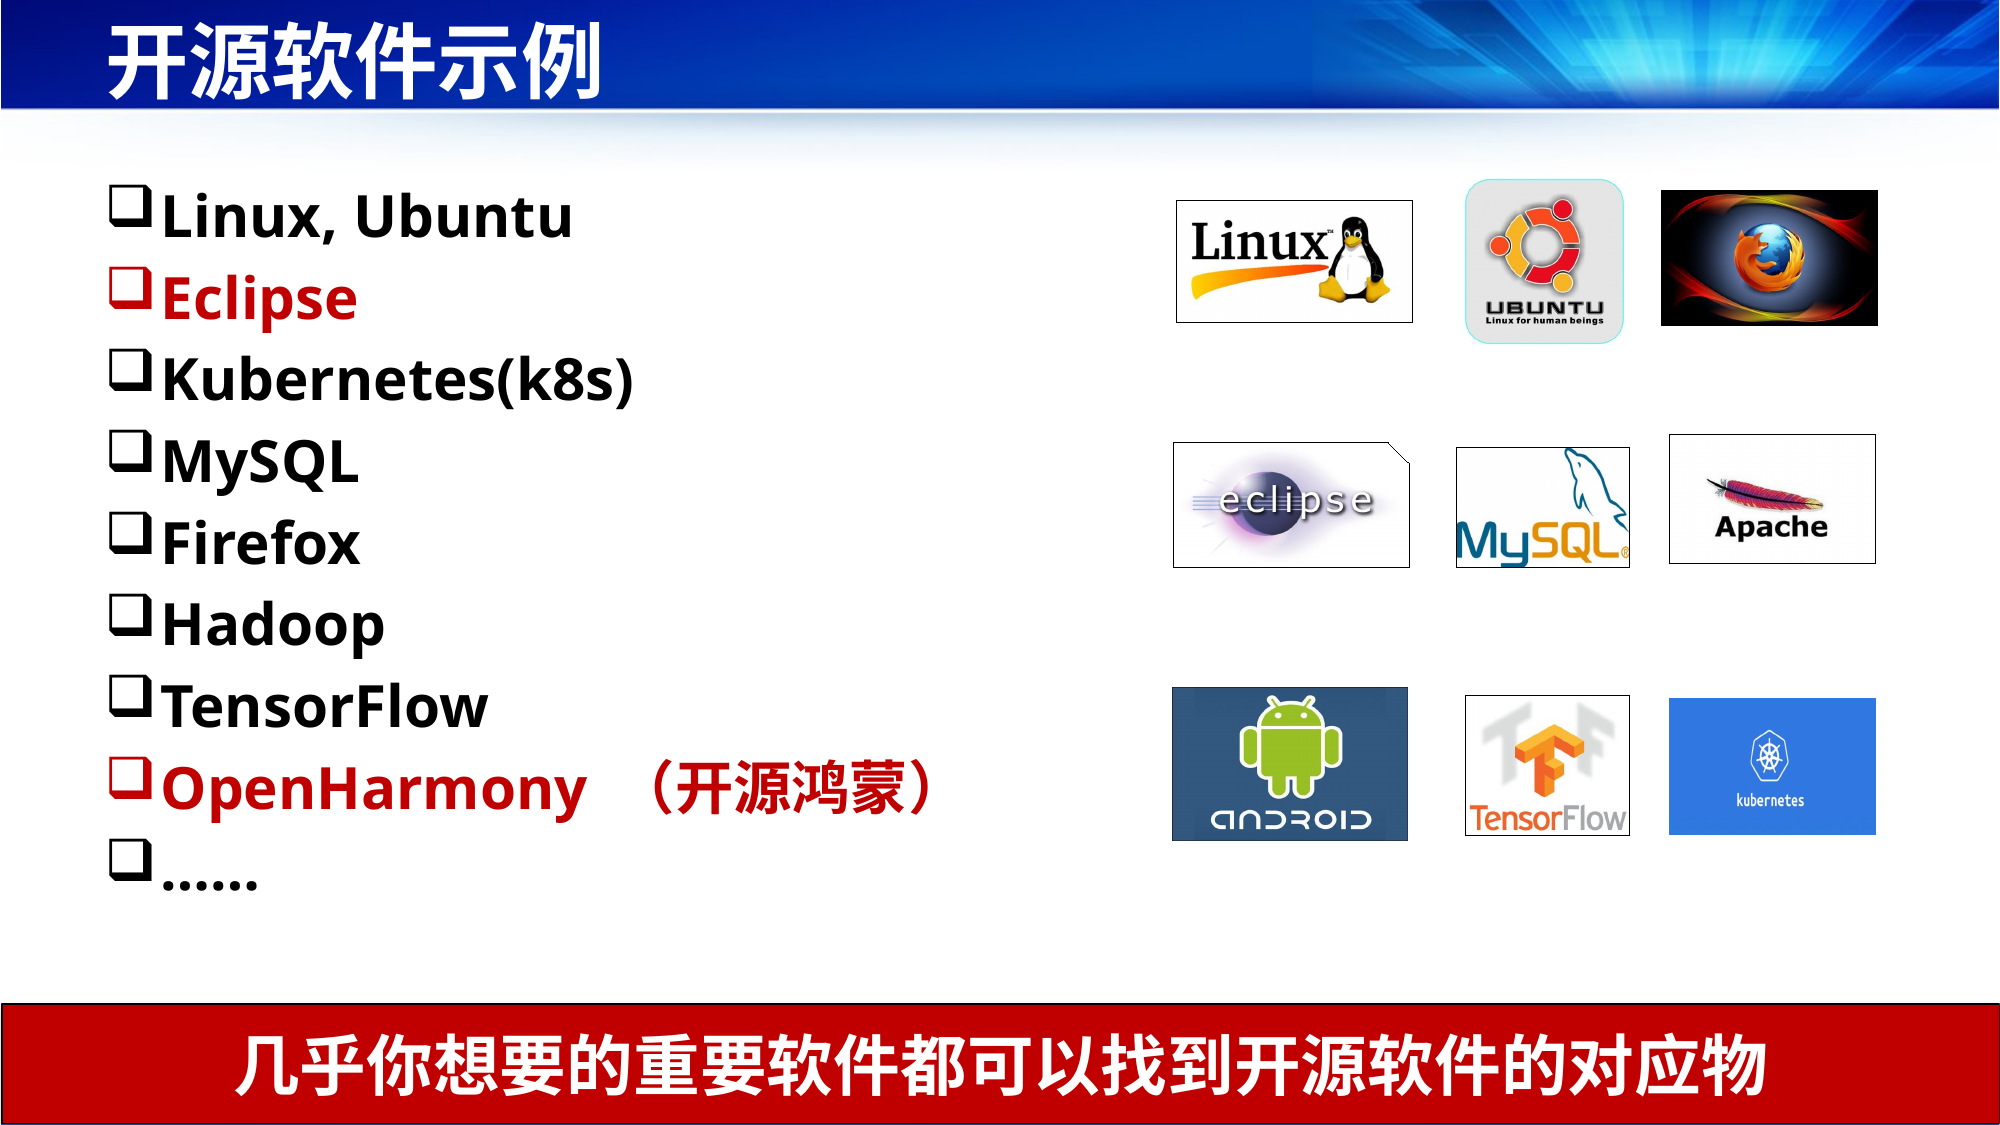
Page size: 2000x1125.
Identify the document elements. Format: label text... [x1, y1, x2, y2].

text_box 几乎你想要的重要软件都可以找到开源软件的对应物 [1, 1003, 2000, 1124]
title 开源软件示例 [90, 1, 1880, 118]
picture [1, 0, 1999, 1003]
list Linux, Ubuntu Eclipse Kubernetes(k8s) MySQL Firefox Hadoop TensorFlow OpenHarmony （开源鸿蒙） …… [89, 171, 1033, 999]
